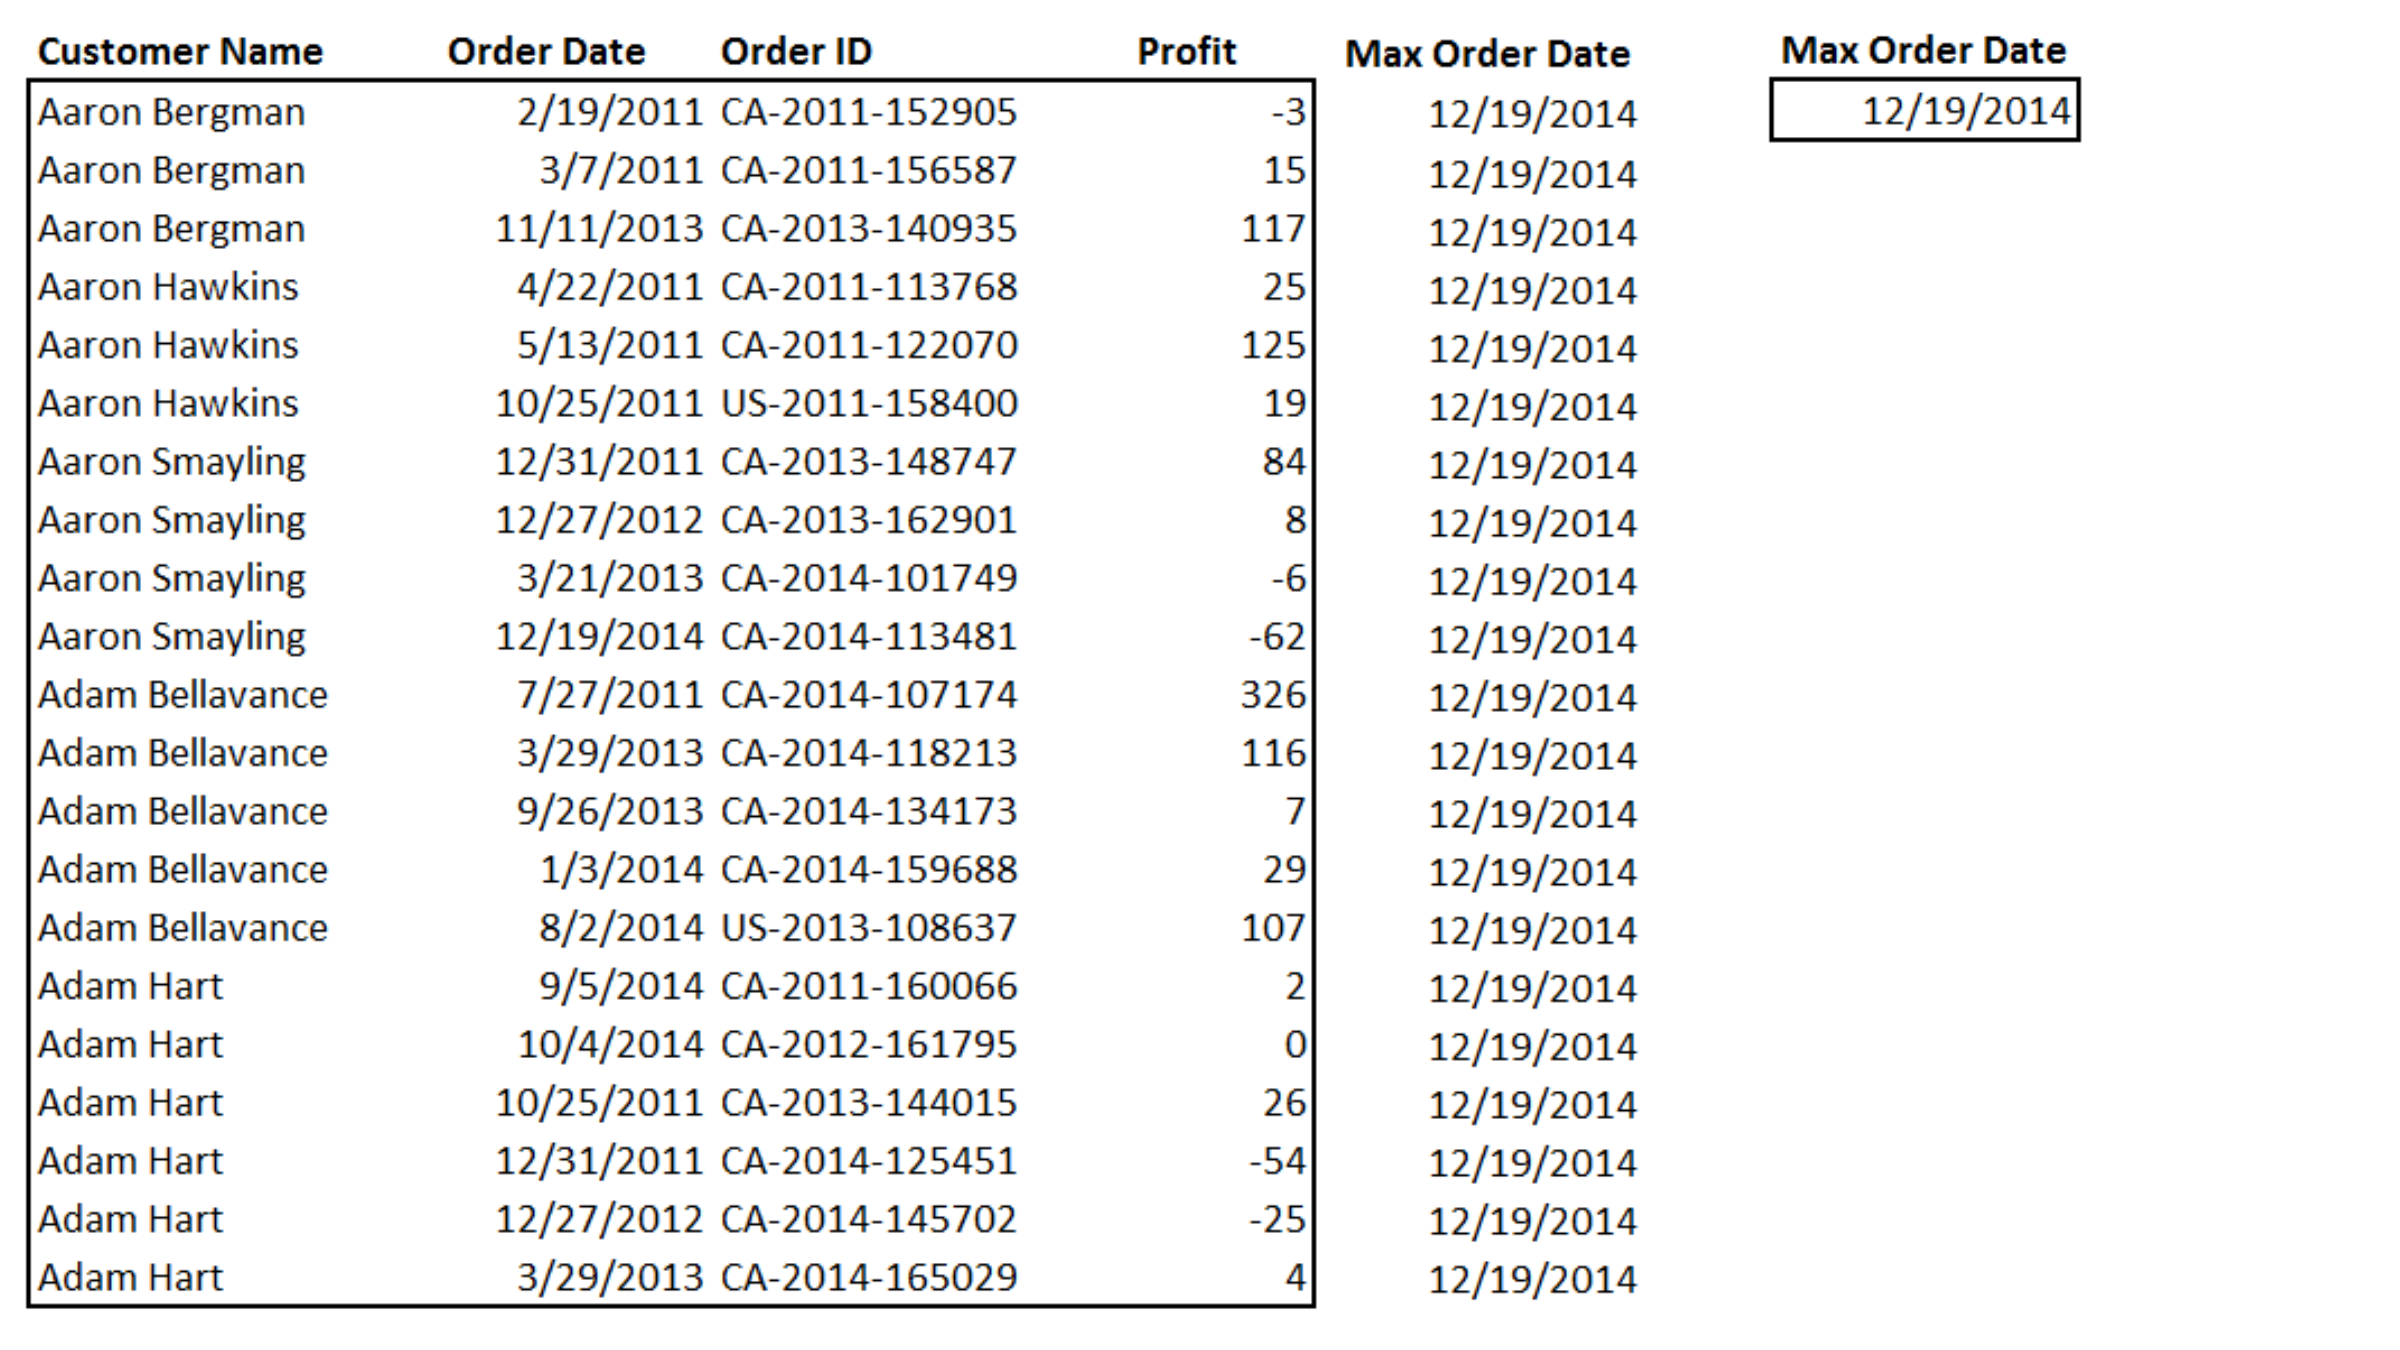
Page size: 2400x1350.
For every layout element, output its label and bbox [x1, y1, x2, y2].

picture [1752, 18, 2095, 163]
picture [0, 18, 1650, 1327]
